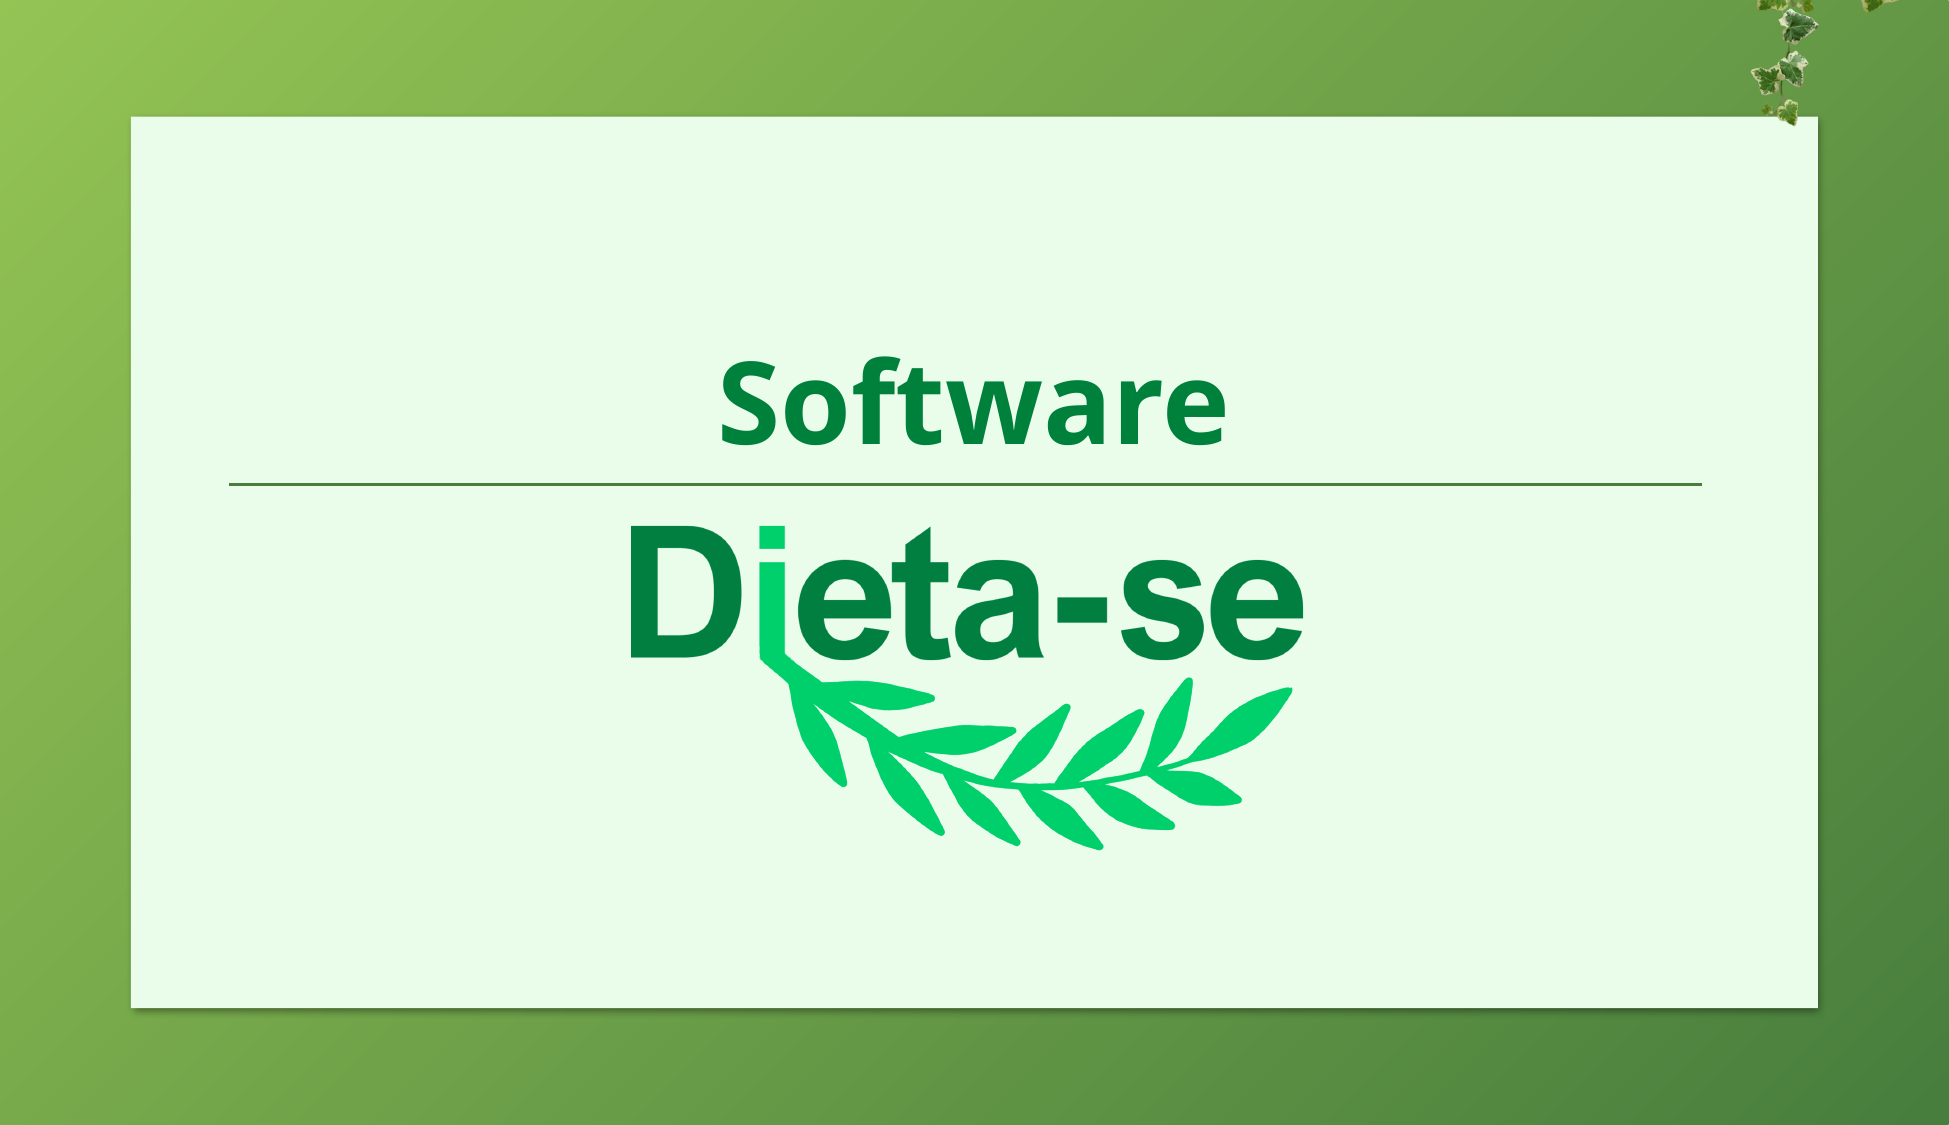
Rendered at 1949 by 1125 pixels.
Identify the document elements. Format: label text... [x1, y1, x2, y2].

text_box Software [130, 323, 1818, 476]
picture [1486, 0, 1949, 307]
picture [619, 515, 1309, 904]
text_box [130, 116, 1818, 323]
text_box [130, 476, 1818, 1009]
